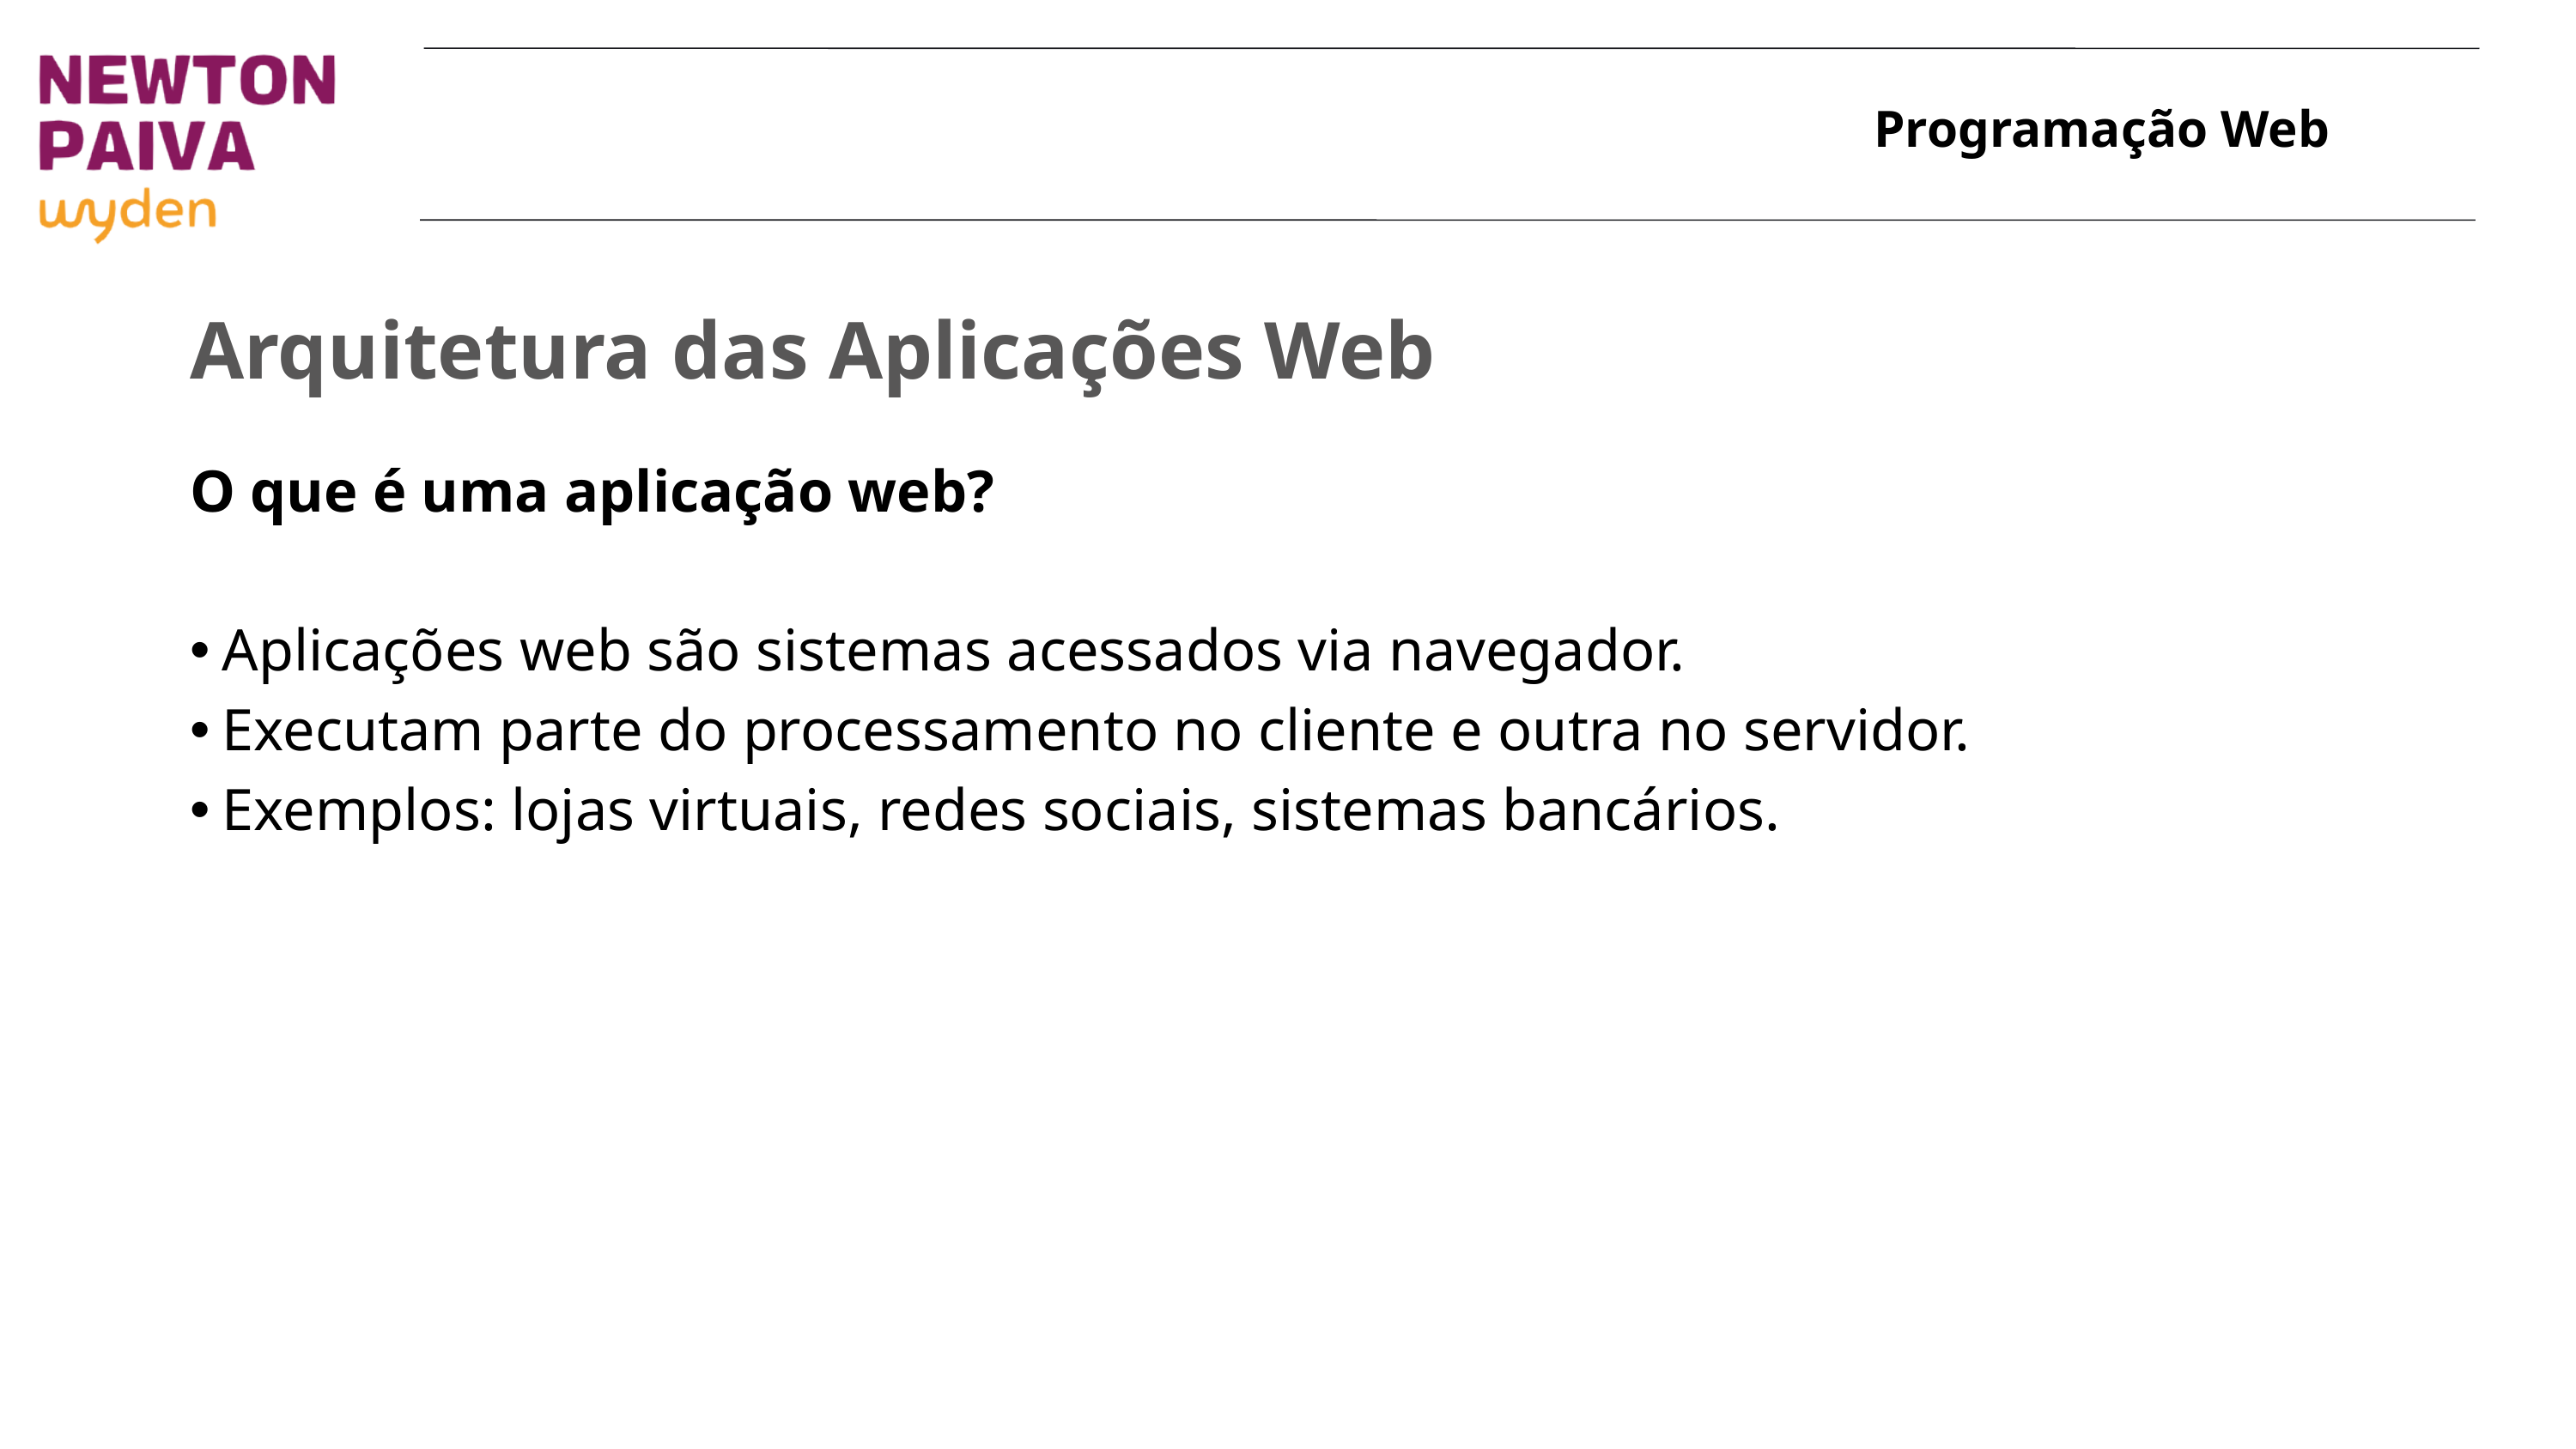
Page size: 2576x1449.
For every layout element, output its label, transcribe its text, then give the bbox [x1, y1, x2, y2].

picture [0, 0, 368, 276]
title Arquitetura das Aplicações Web [177, 304, 2398, 421]
list O que é uma aplicação web? Aplicações web são sistemas acessados via navegador. Executam parte do processamento no cliente e outra no servidor. Exemplos: lojas virtuais, redes sociais, sistemas bancários. [177, 456, 2398, 949]
